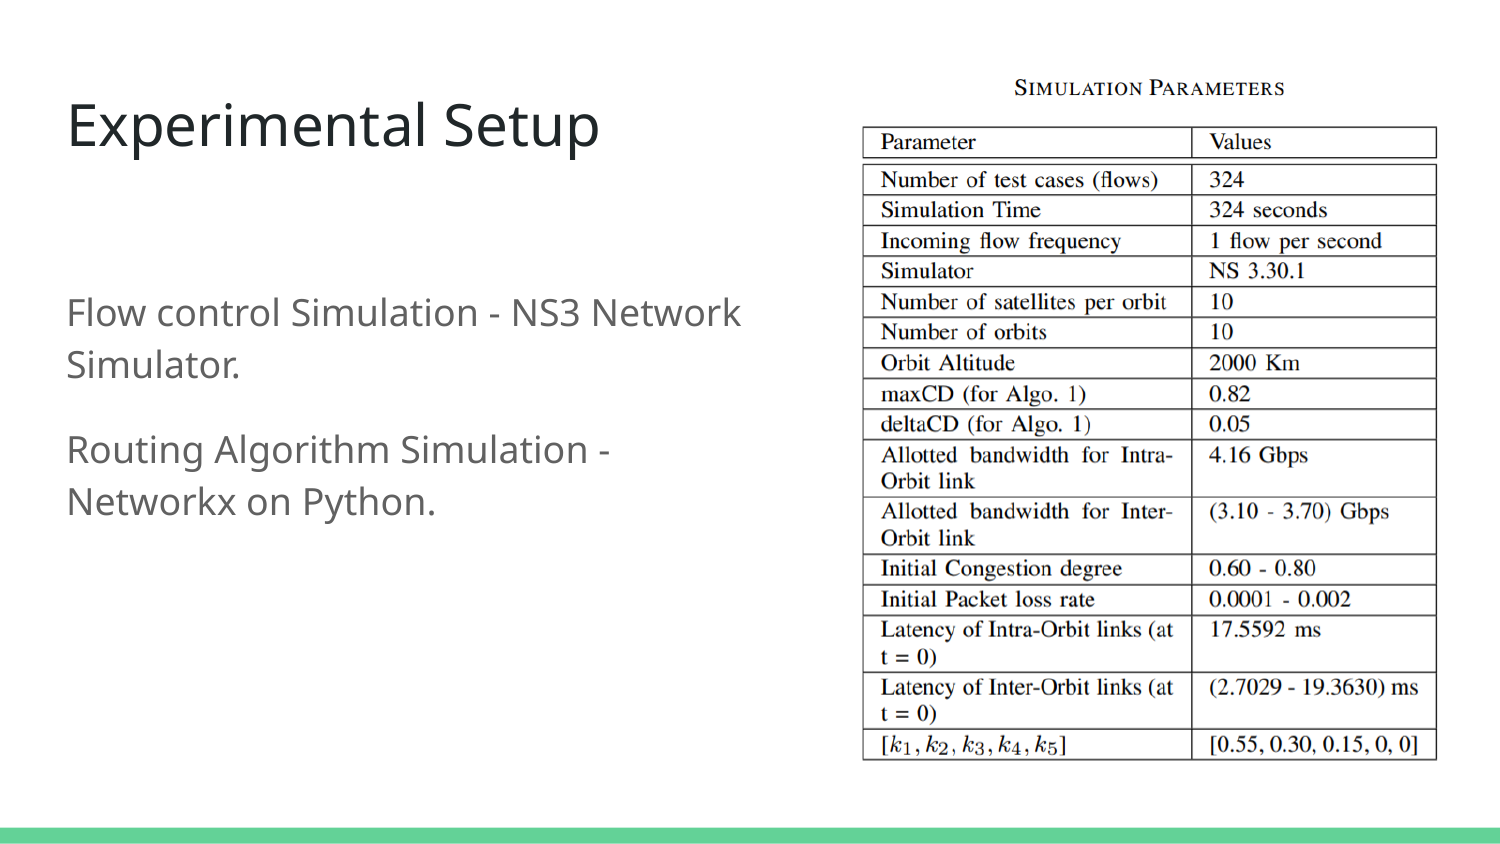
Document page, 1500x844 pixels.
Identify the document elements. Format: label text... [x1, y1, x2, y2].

picture [848, 72, 1450, 771]
title Experimental Setup [51, 72, 847, 167]
list Flow control Simulation - NS3 Network Simulator. Routing Algorithm Simulation - Networkx on Python. [51, 267, 802, 750]
